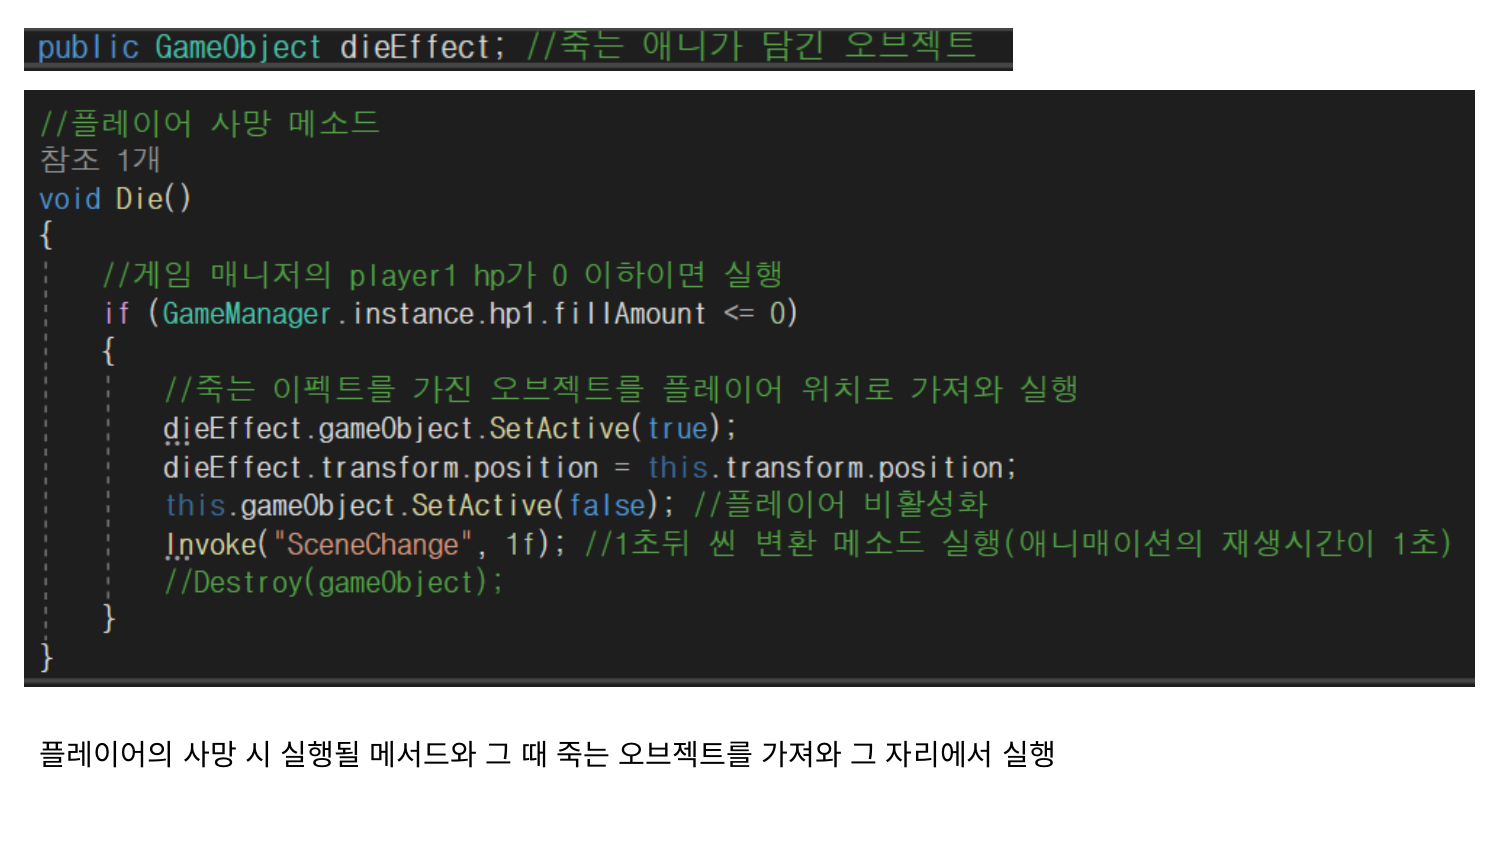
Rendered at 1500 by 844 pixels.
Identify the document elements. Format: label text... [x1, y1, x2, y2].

picture [24, 27, 1013, 71]
picture [24, 90, 1476, 687]
text_box 플레이어의 사망 시 실행될 메서드와 그 때 죽는 오브젝트를 가져와 그 자리에서 실행 [24, 721, 1469, 787]
